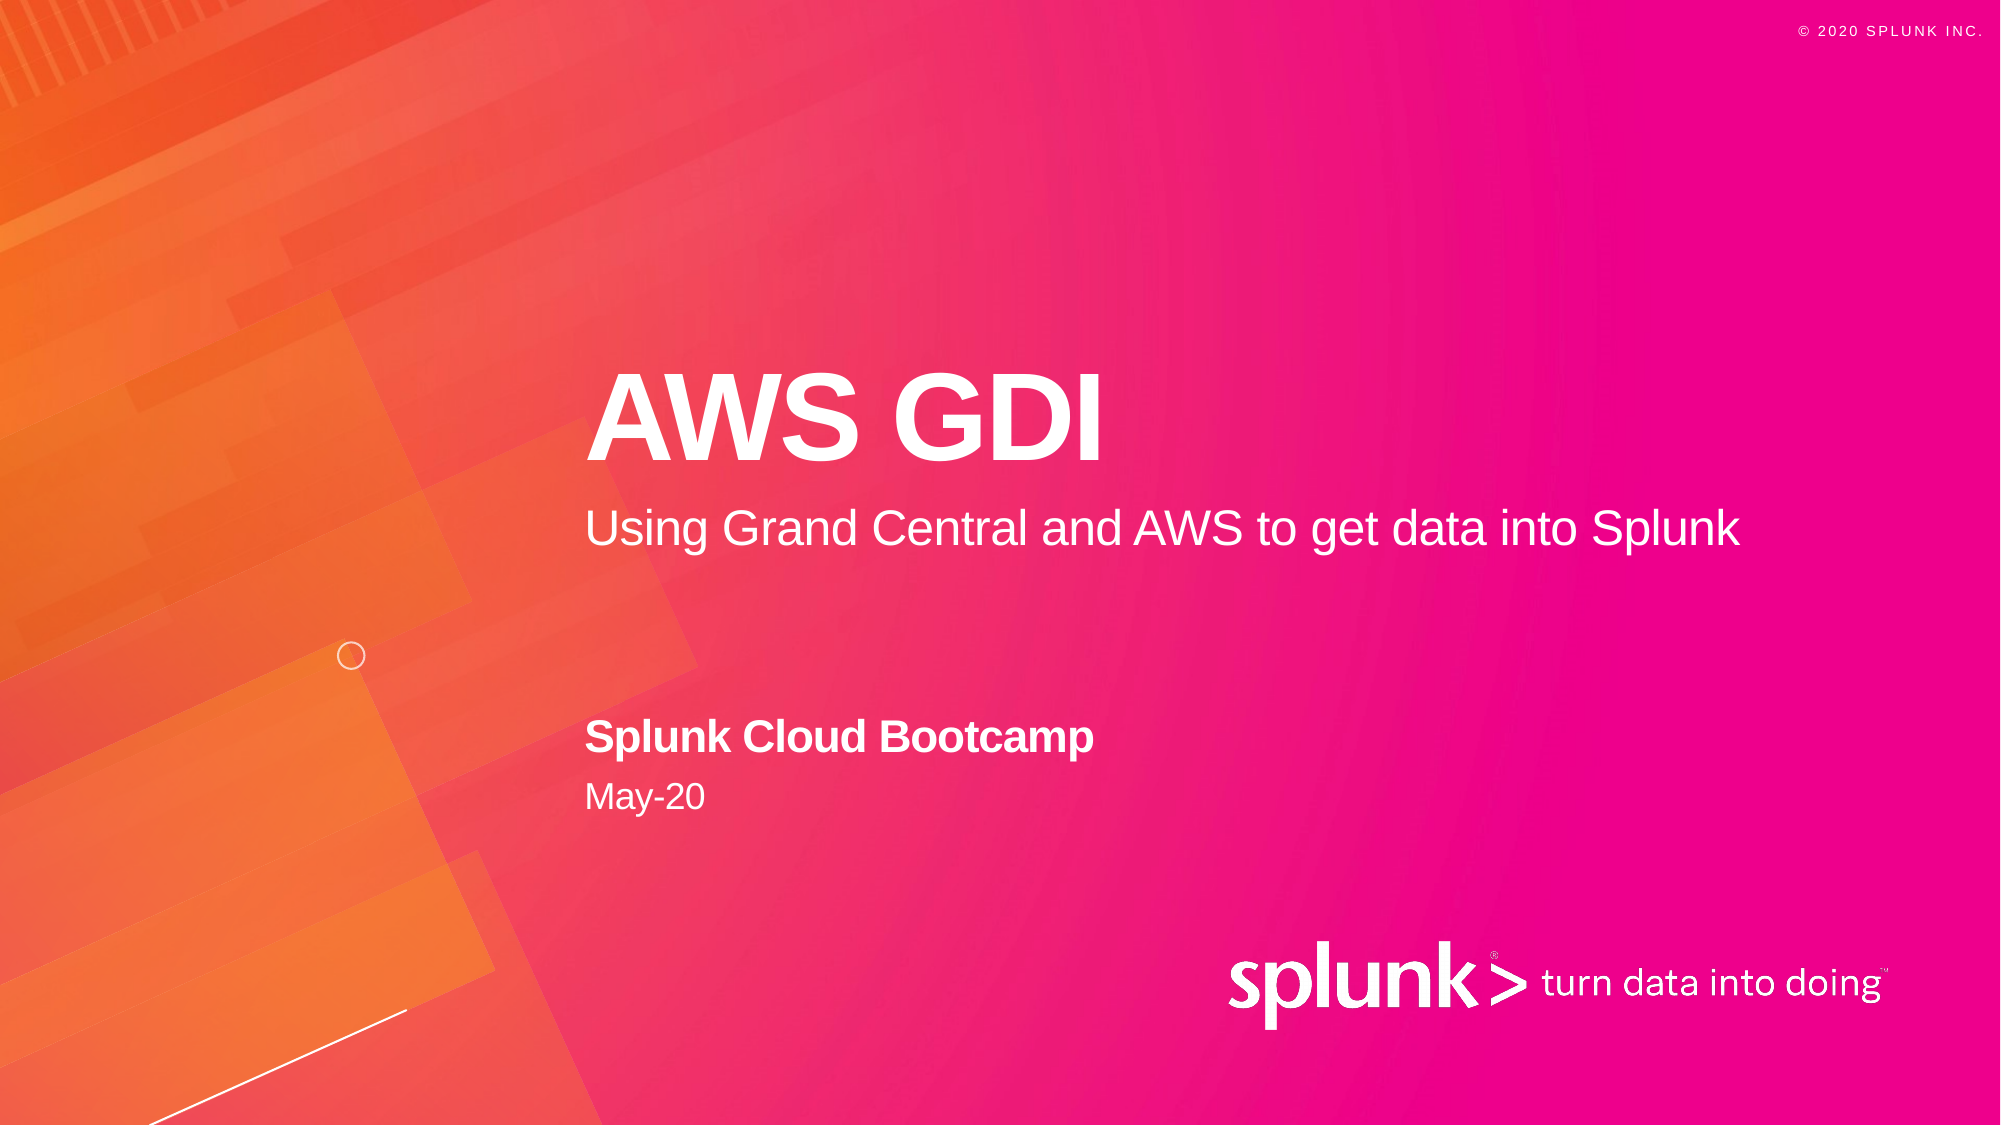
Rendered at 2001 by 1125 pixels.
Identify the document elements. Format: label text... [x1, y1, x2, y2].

subtitle Using Grand Central and AWS to get data into Splunk [584, 500, 1888, 558]
list May-20 [584, 779, 1888, 817]
picture [0, 0, 2001, 1125]
list Splunk Cloud Bootcamp [584, 715, 1888, 762]
title AWS GDI [584, 121, 1888, 485]
